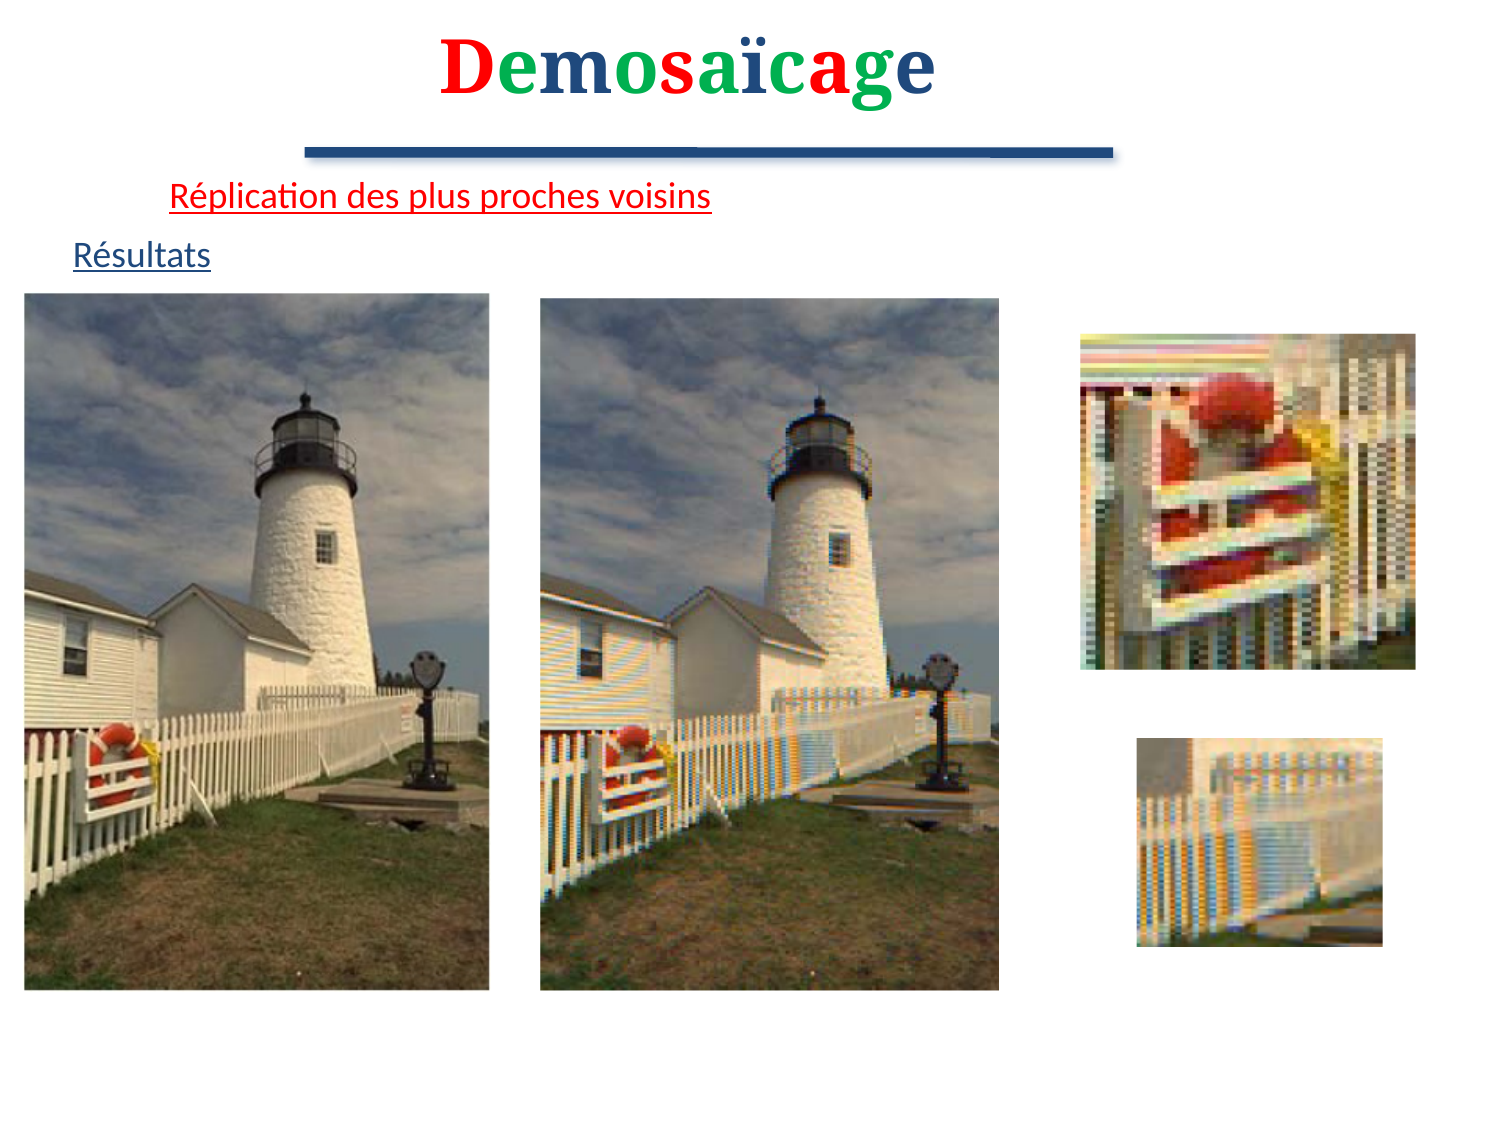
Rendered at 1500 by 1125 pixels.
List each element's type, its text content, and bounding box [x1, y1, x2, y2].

text_box Demosaïcage [424, 11, 952, 117]
picture [1136, 737, 1383, 947]
text_box Réplication des plus proches voisins [154, 163, 727, 224]
picture [23, 292, 491, 992]
picture [538, 297, 999, 992]
text_box Résultats [58, 222, 227, 283]
picture [1077, 327, 1419, 671]
